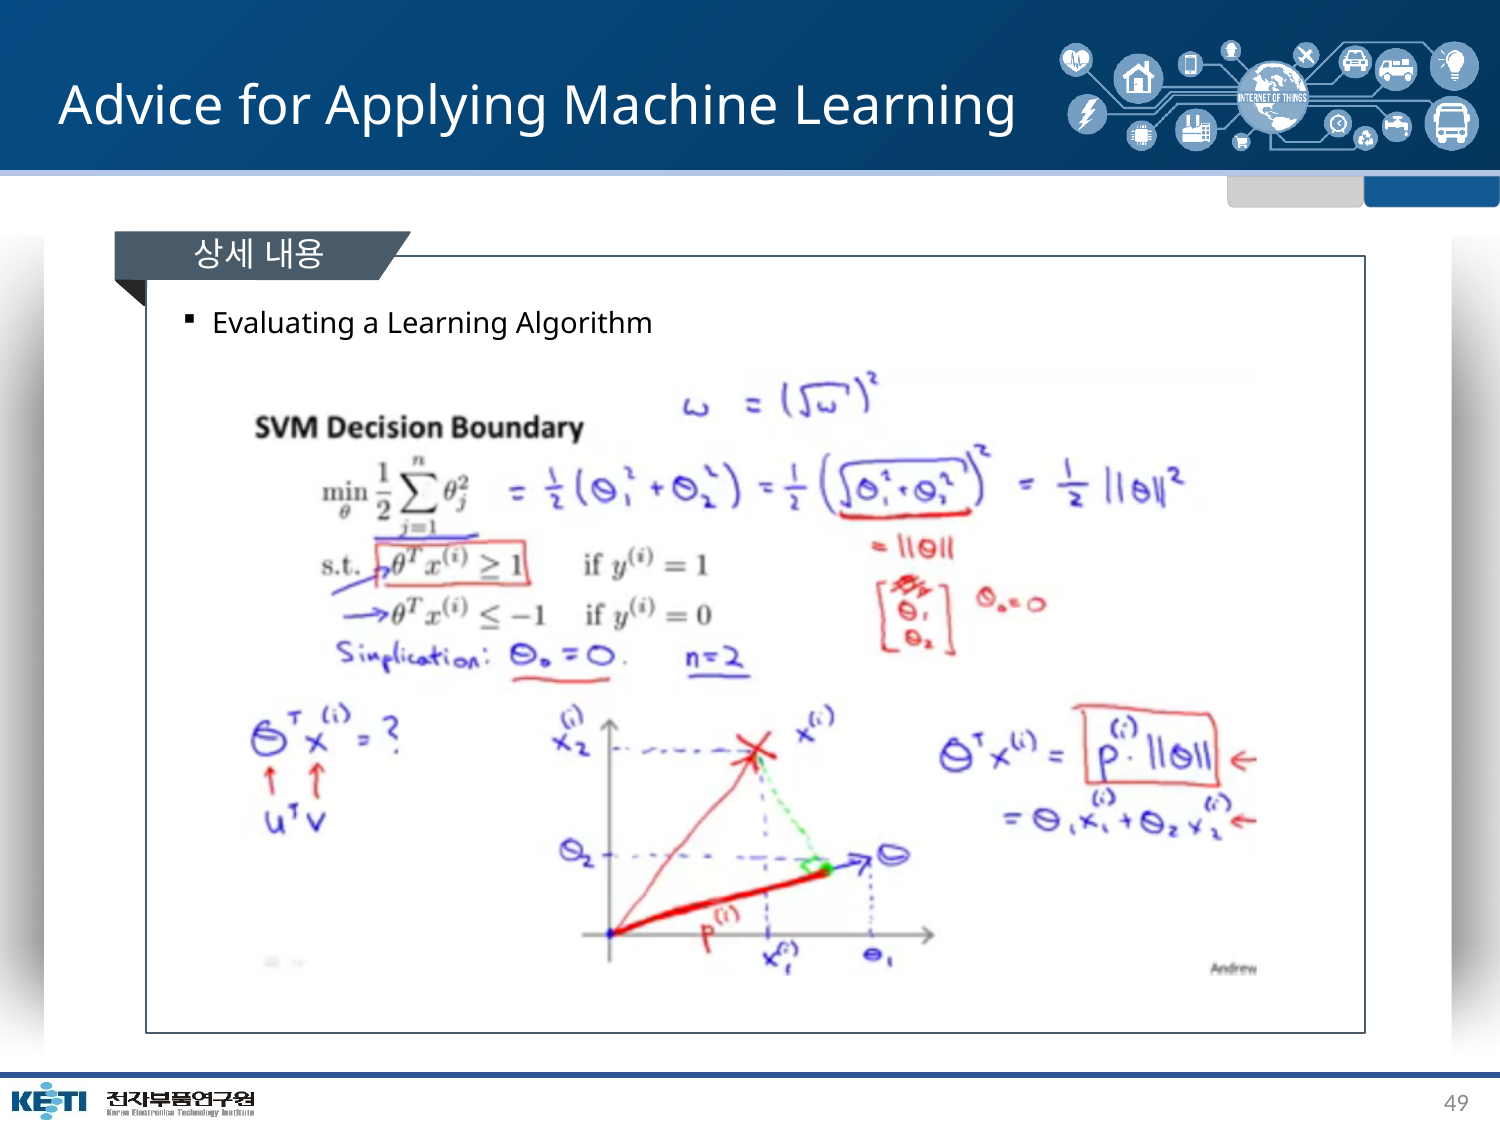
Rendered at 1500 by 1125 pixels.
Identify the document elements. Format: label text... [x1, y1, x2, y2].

title Advice for Applying Machine Learning [43, 66, 1052, 149]
picture [12, 1082, 254, 1120]
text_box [115, 231, 1366, 1034]
slide_number 49 [1146, 1088, 1485, 1114]
picture [239, 356, 1272, 989]
